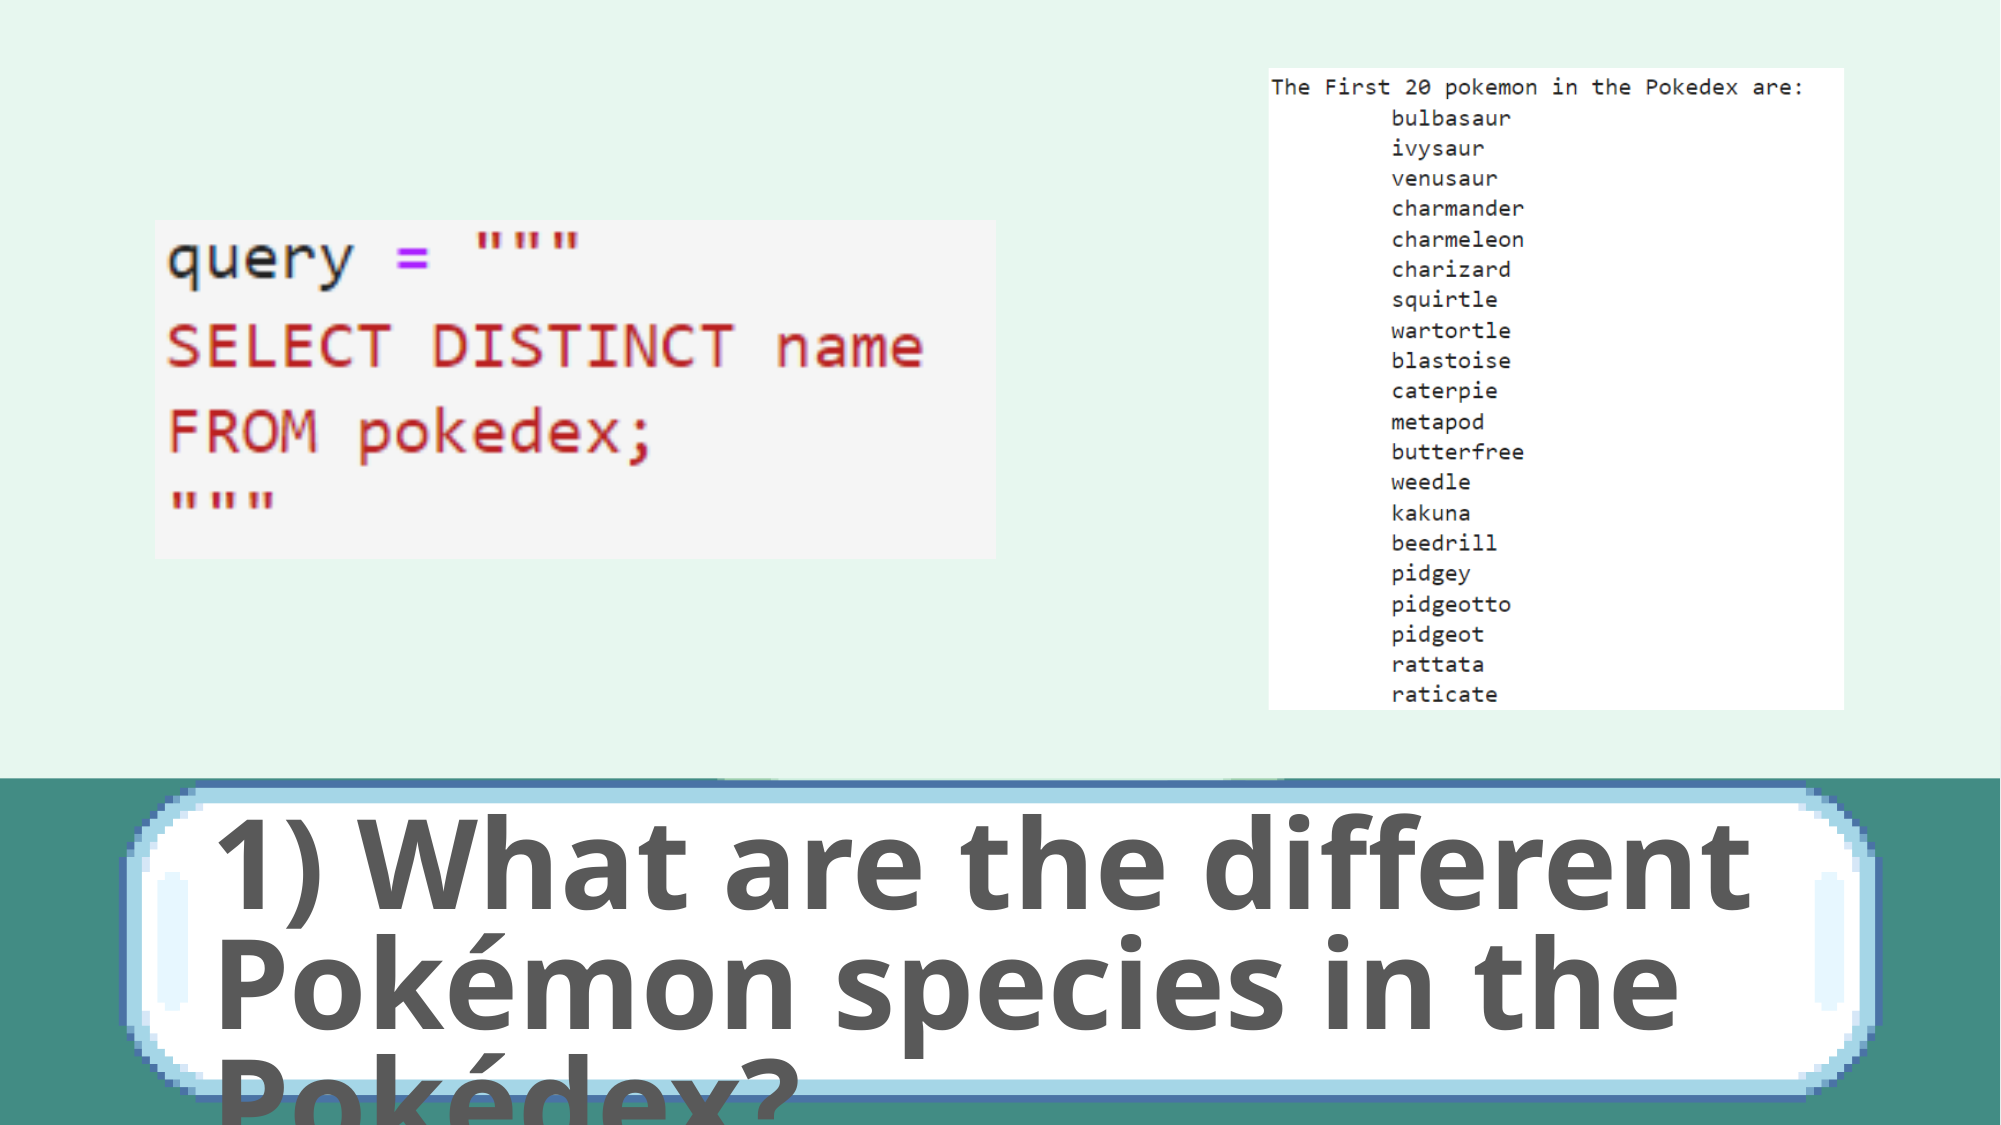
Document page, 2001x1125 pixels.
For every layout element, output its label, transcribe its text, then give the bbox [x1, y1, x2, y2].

picture [0, 0, 2001, 1125]
picture [1268, 68, 1845, 710]
list 1) What are the different Pokémon species in the Pokédex? [196, 806, 1808, 1059]
text_box [0, 0, 2000, 779]
picture [155, 220, 996, 559]
